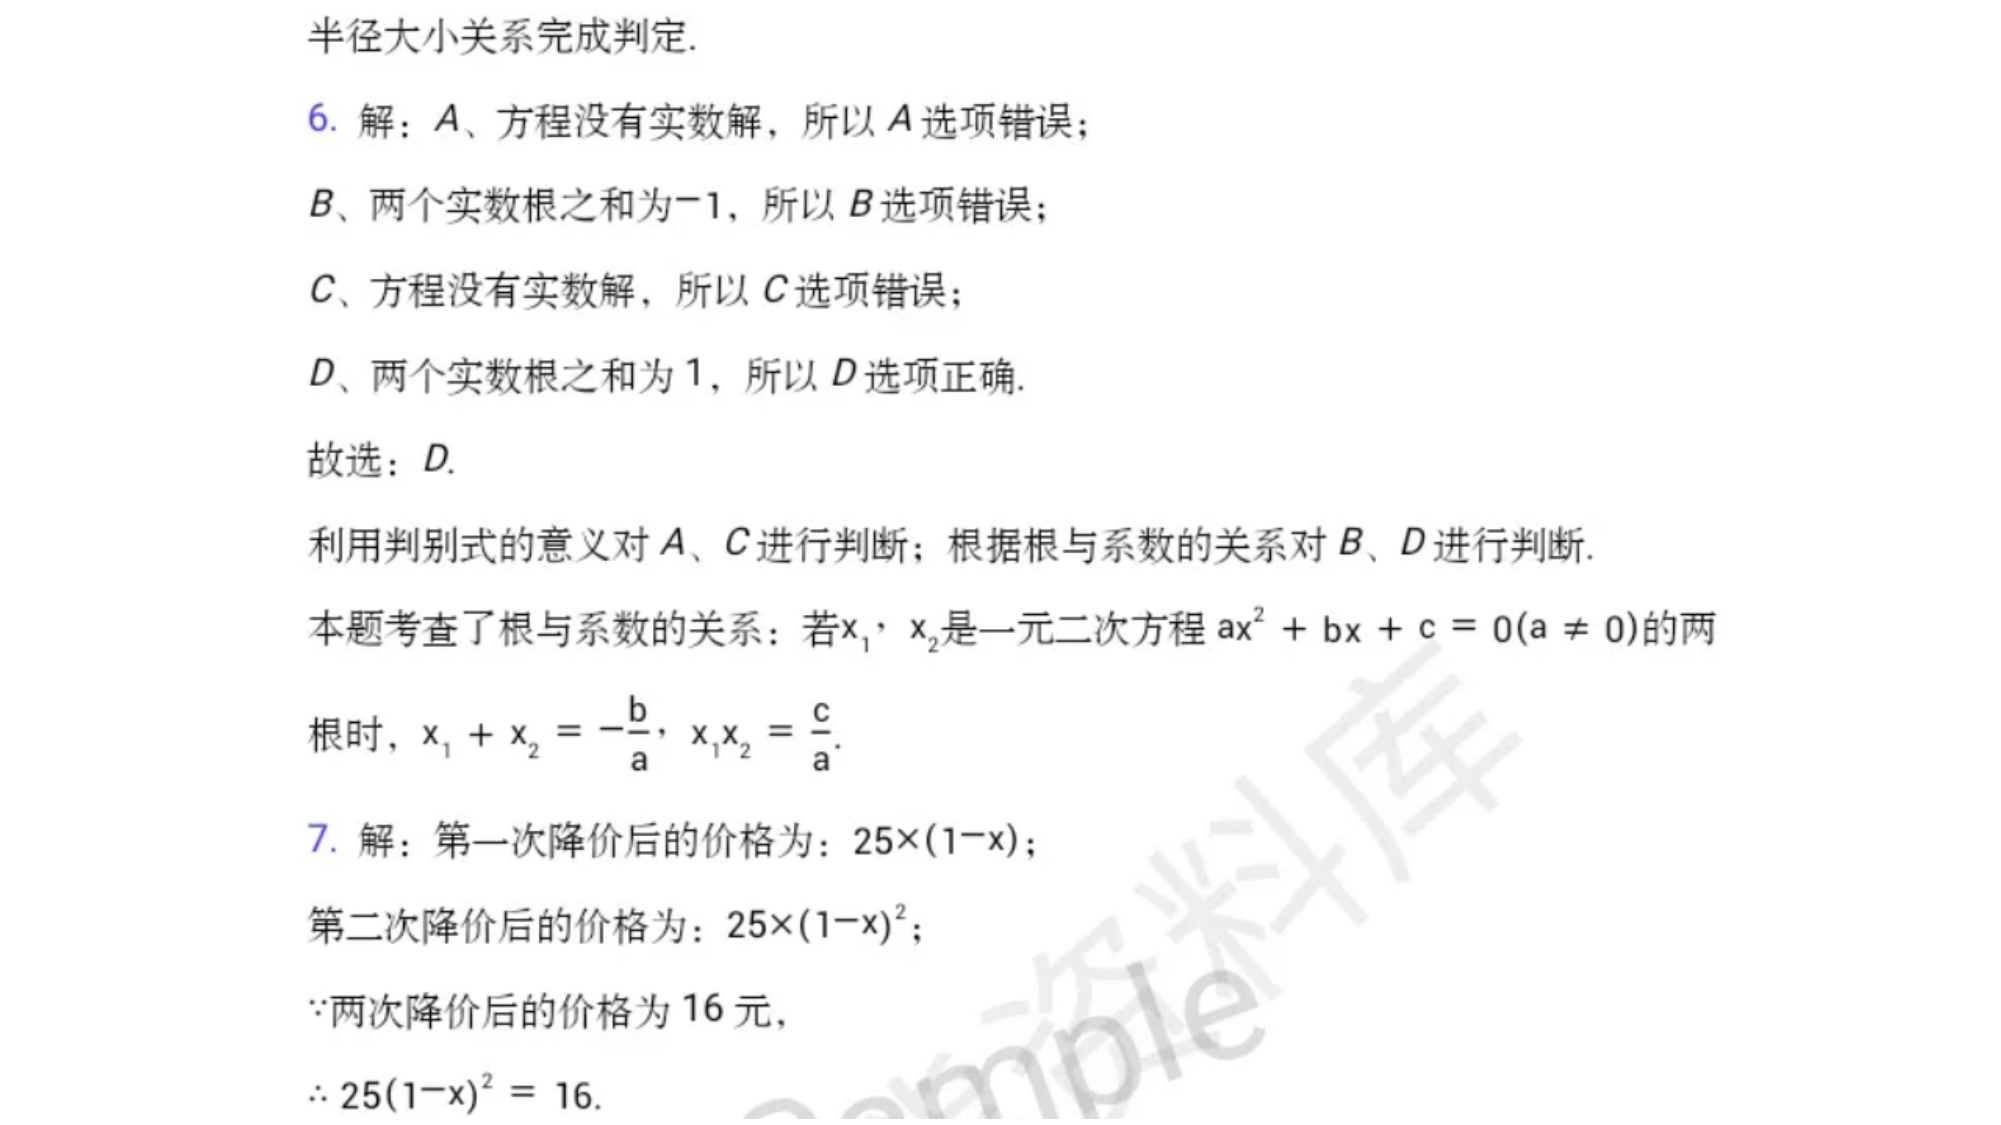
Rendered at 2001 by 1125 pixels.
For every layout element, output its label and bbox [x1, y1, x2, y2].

picture [272, 6, 1728, 1119]
